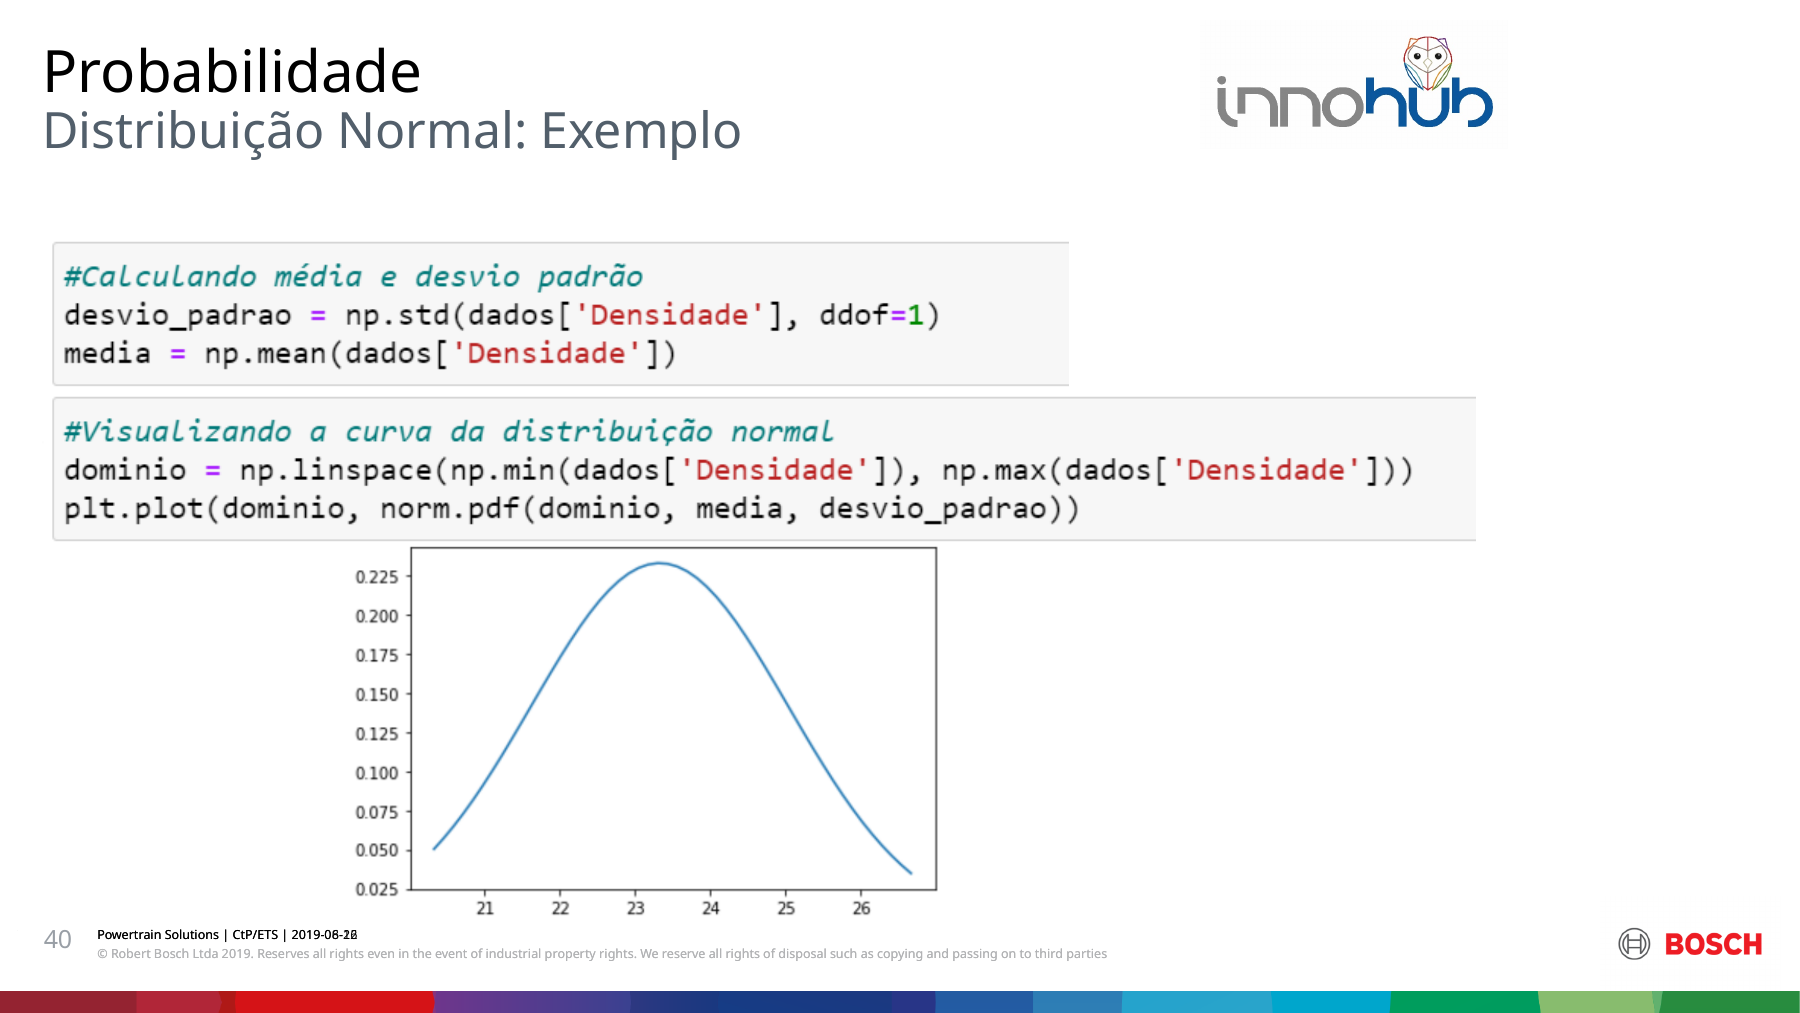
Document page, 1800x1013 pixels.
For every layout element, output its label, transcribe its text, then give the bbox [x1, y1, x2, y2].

picture [0, 905, 1272, 1013]
picture [1199, 20, 1757, 152]
list Probabilidade [42, 42, 1199, 107]
slide_number 40 [43, 923, 92, 991]
picture [42, 233, 1476, 930]
picture [1390, 896, 1800, 1013]
title Distribuição Normal: Exemplo [42, 107, 1757, 171]
